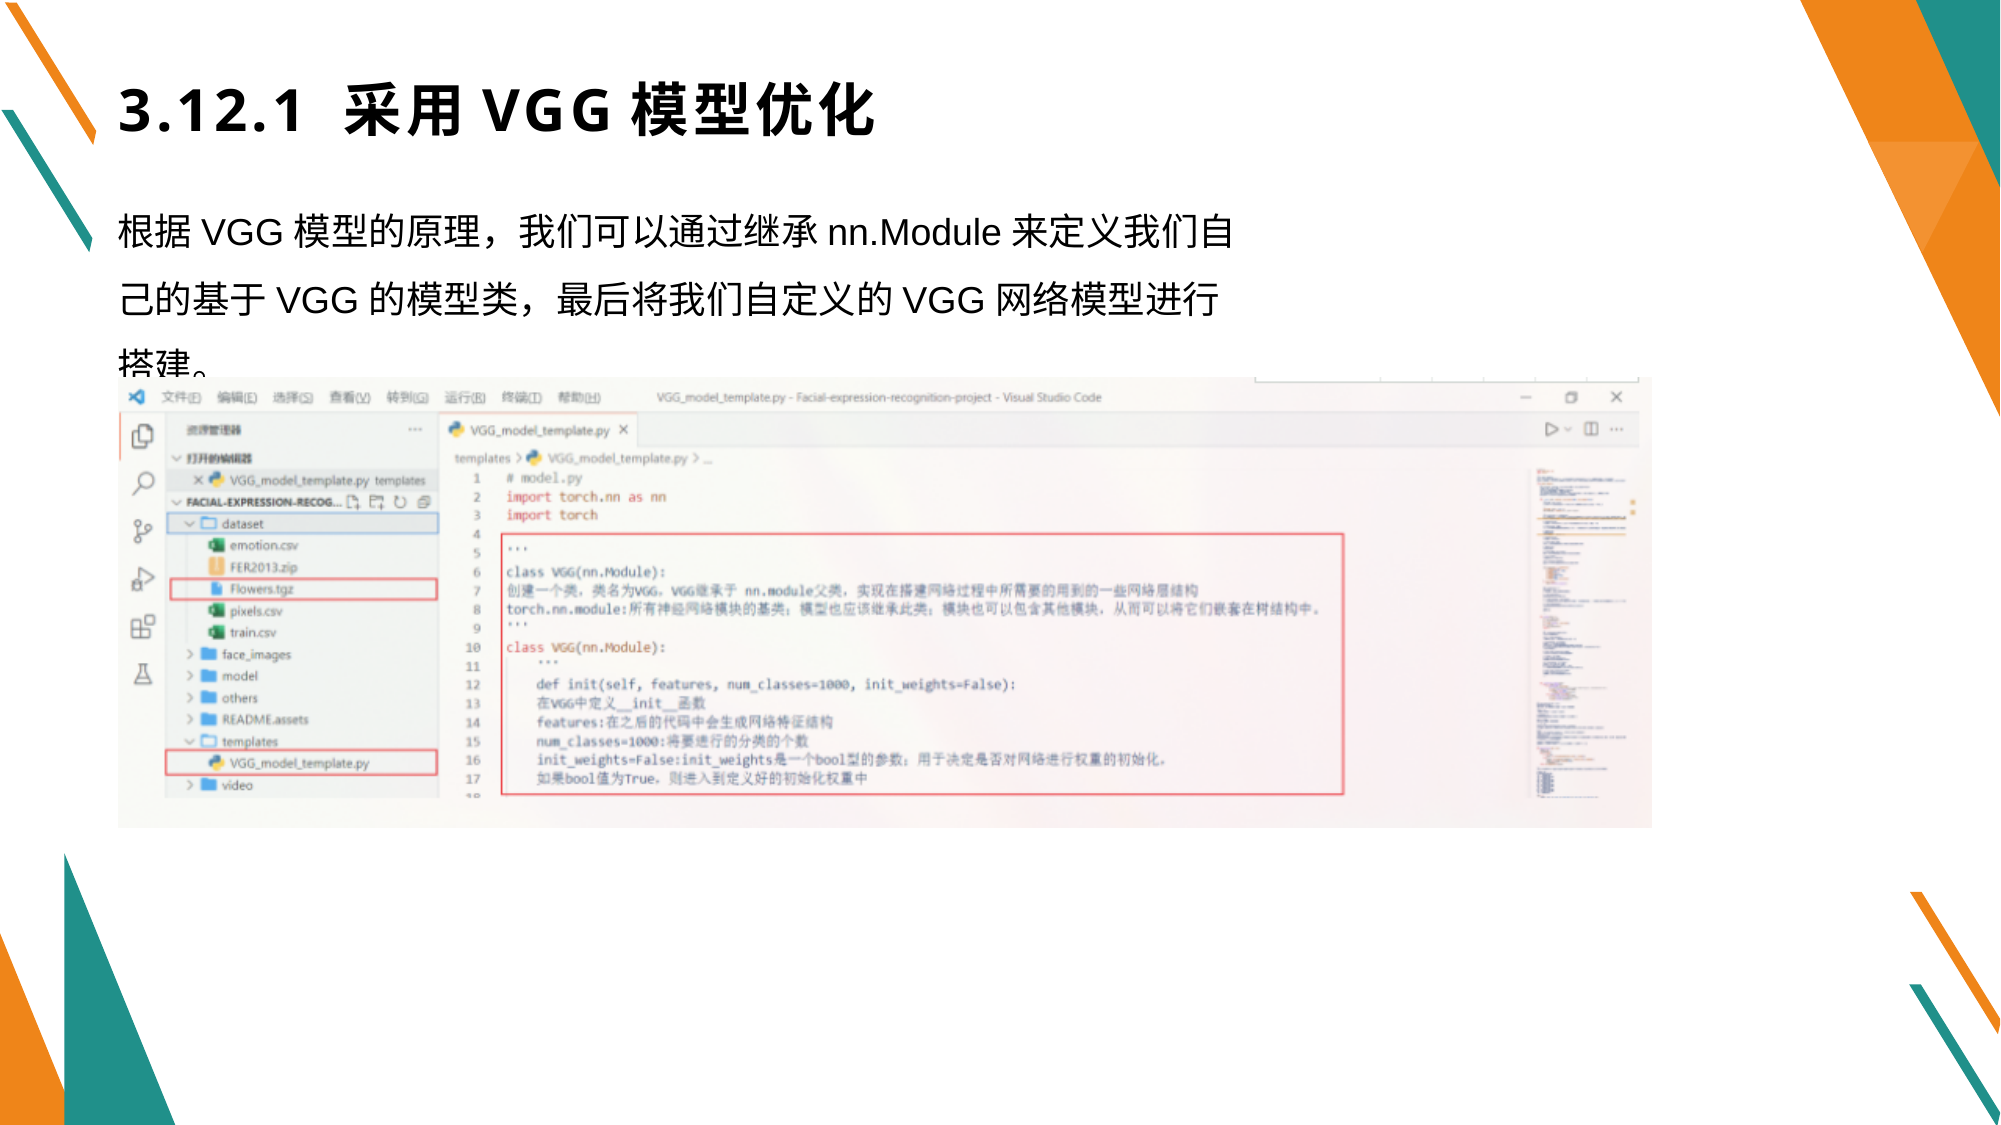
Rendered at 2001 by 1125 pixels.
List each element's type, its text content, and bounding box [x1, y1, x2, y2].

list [118, 377, 1652, 828]
title 3.12.1 采用VGG模型优化 [102, 66, 1898, 209]
text_box 根据VGG模型的原理，我们可以通过继承nn.Module来定义我们自己的基于VGG的模型类，最后将我们自定义的VGG网络模型进行搭建。 [102, 178, 1255, 396]
